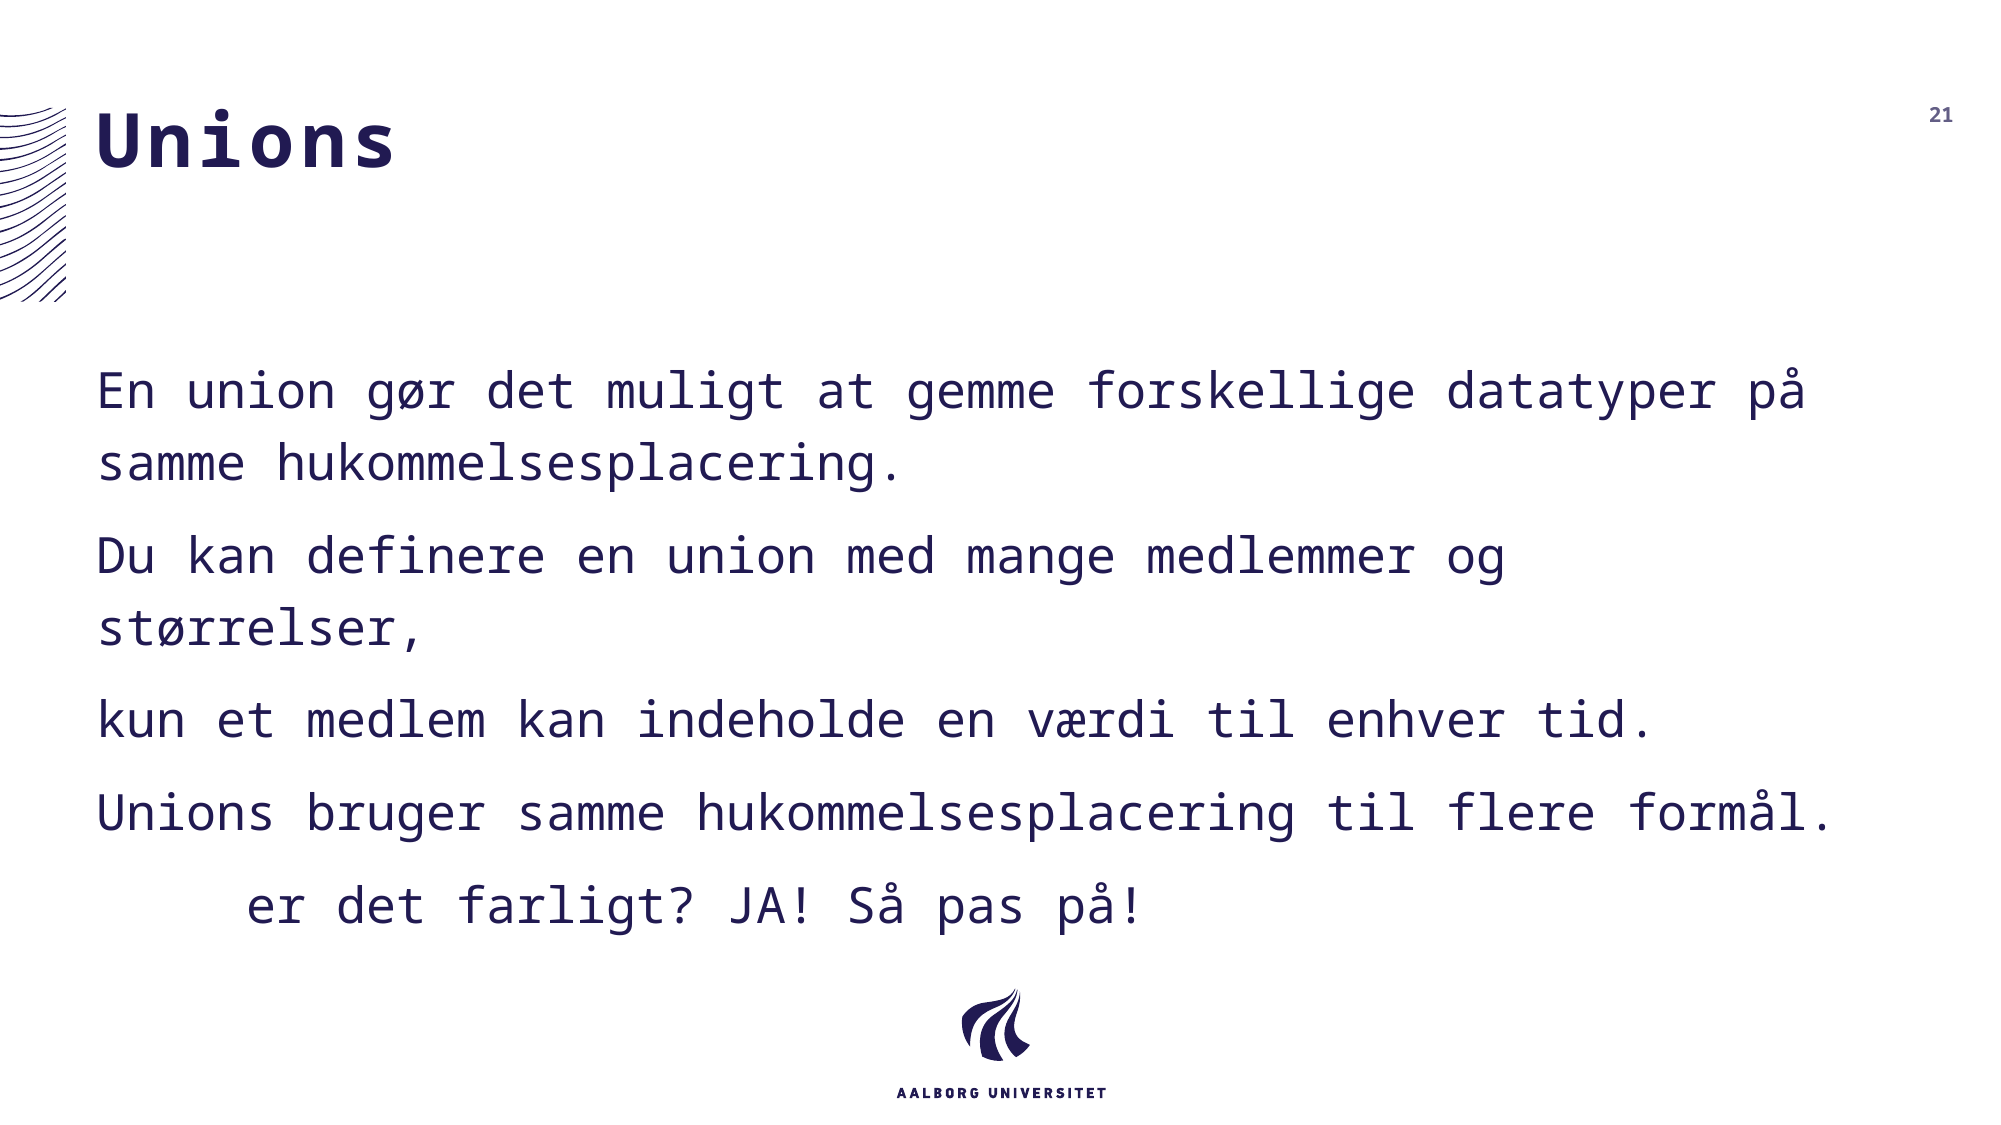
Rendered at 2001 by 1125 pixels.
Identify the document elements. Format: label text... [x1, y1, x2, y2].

list En union gør det muligt at gemme forskellige datatyper på samme hukommelsesplacering. Du kan definere en union med mange medlemmer og størrelser, kun et medlem kan indeholde en værdi til enhver tid. Unions bruger samme hukommelsesplacering til flere formål. er det farligt? JA! Så pas på! [96, 338, 1839, 947]
title Unions [96, 60, 942, 303]
slide_number 21 [1860, 97, 1954, 135]
